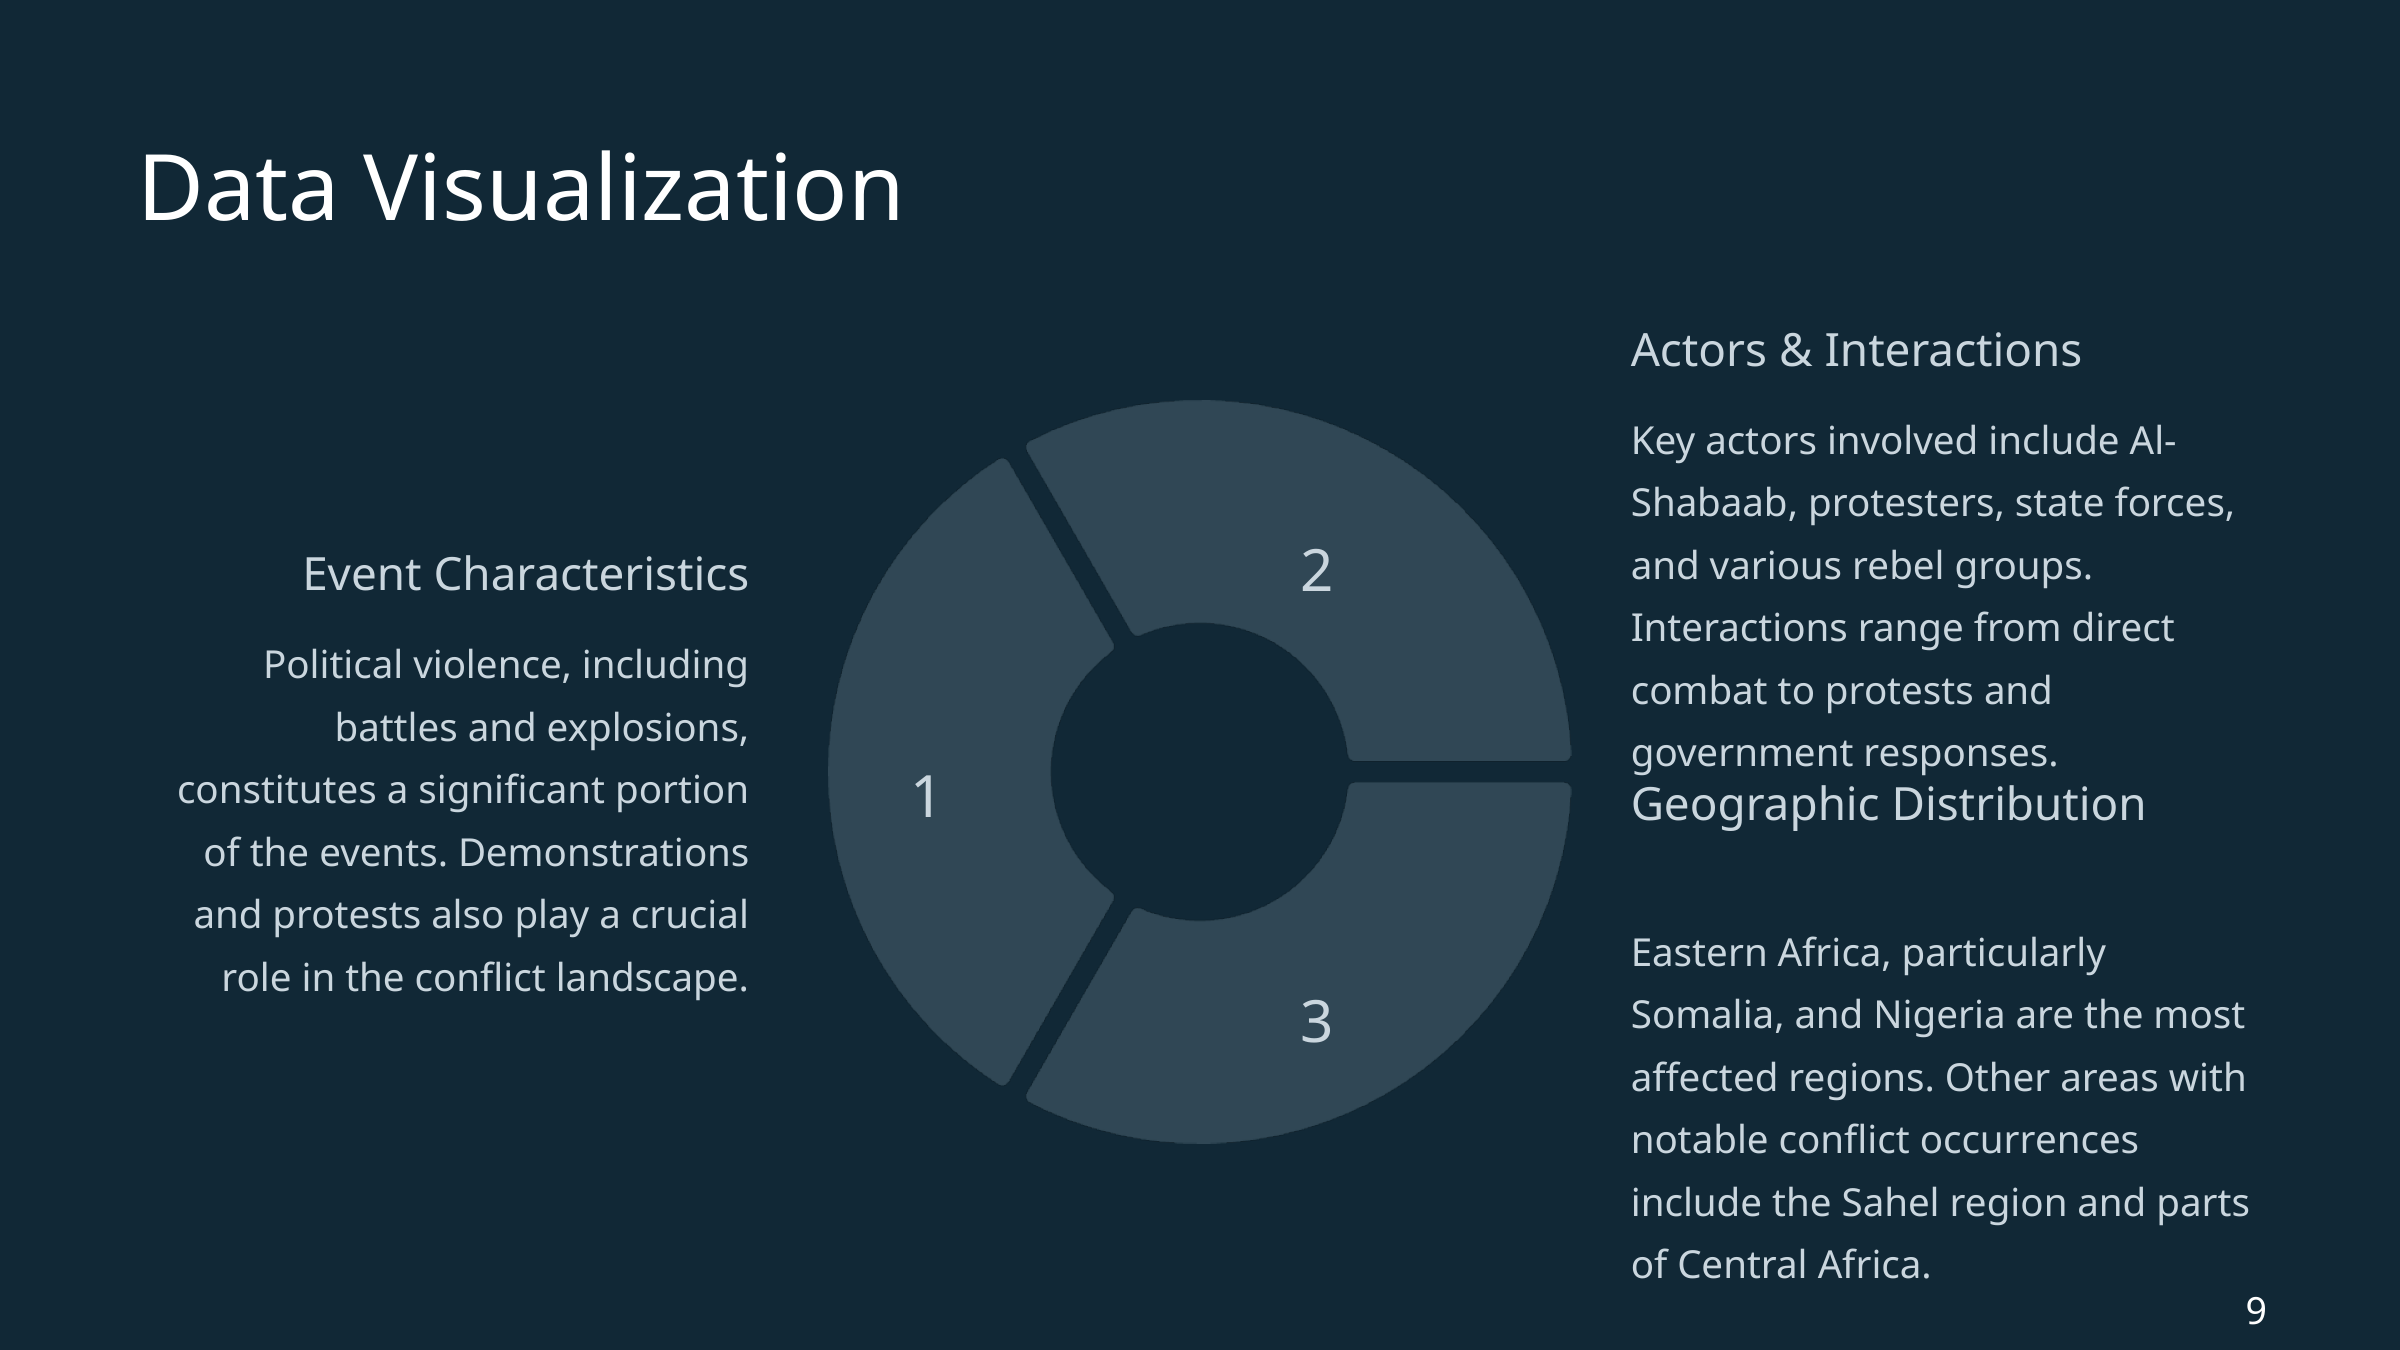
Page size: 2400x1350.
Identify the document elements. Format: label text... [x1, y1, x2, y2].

text_box Key actors involved include Al-Shabaab, protesters, state forces, and various rebel groups. Interactions range from direct combat to protests and government responses. [1630, 399, 2263, 714]
text_box Eastern Africa, particularly Somalia, and Nigeria are the most affected regions. Other areas with notable conflict occurrences include the Sahel region and parts of Central Africa. [1630, 911, 2263, 1226]
text_box Data Visualization [137, 124, 1143, 240]
text_box Geographic Distribution [1630, 772, 2263, 888]
text_box Actors & Interactions [1630, 318, 2218, 376]
picture [828, 400, 1572, 1144]
text_box Event Characteristics [146, 542, 750, 601]
text_box Political violence, including battles and explosions, constitutes a significant portion of the events. Demonstrations and protests also play a crucial role in the conflict landscape. [137, 624, 750, 1002]
